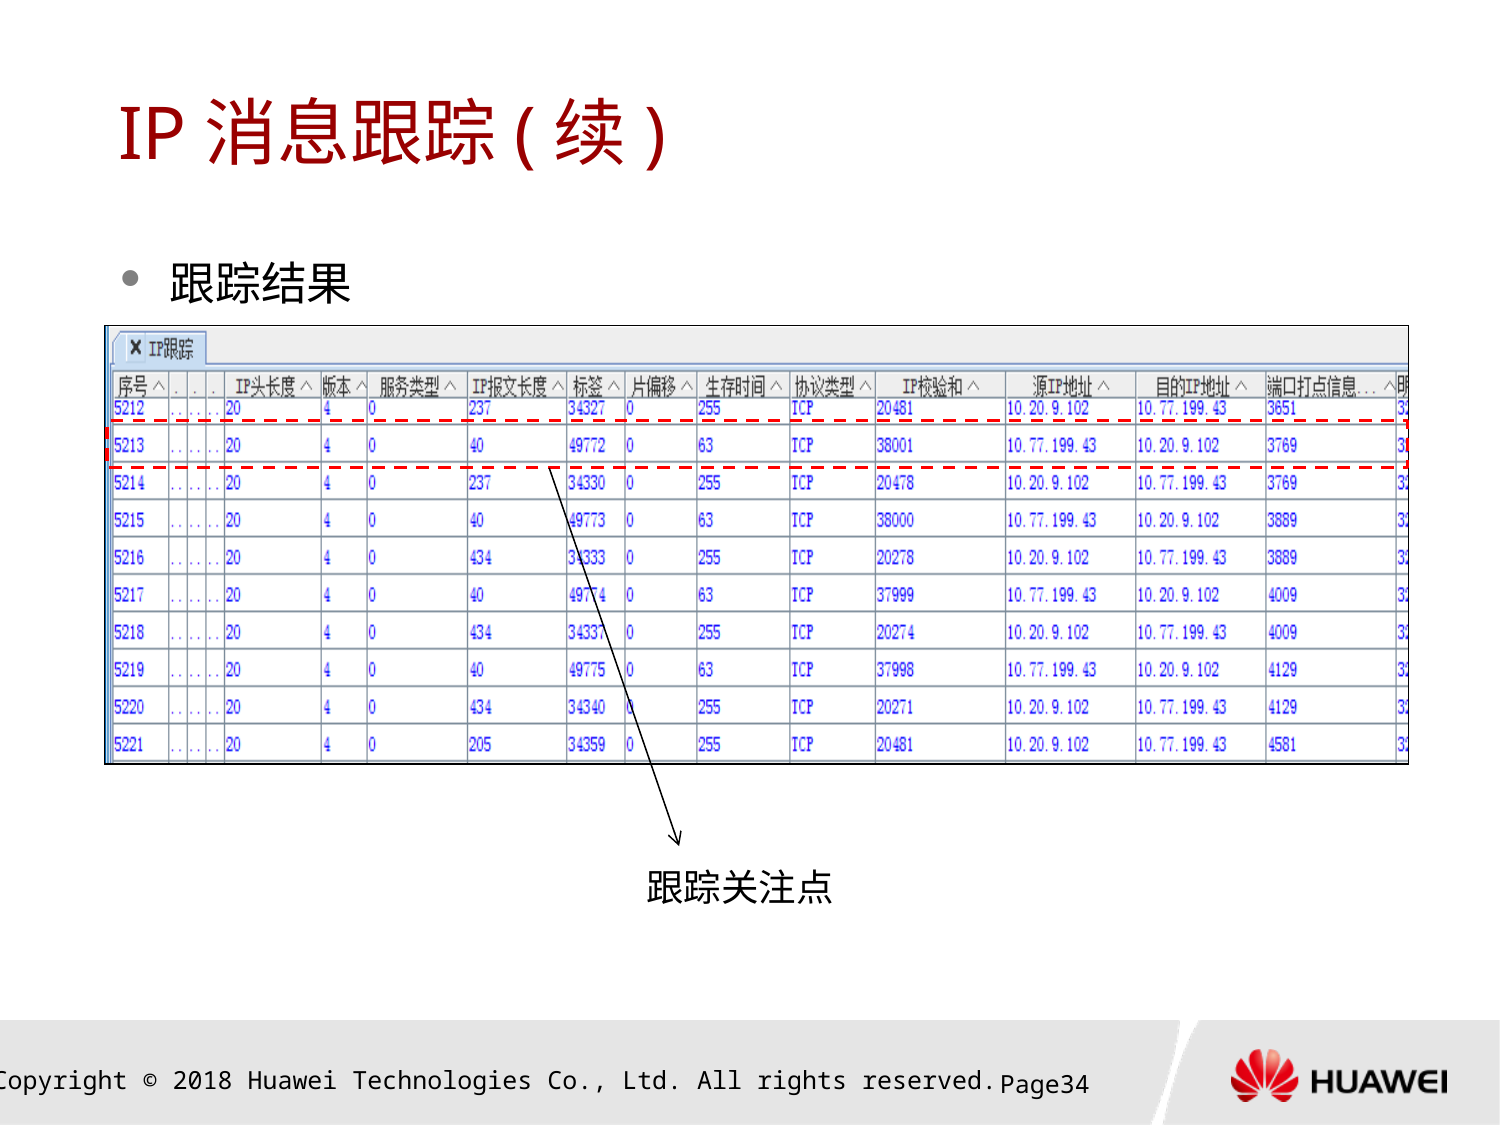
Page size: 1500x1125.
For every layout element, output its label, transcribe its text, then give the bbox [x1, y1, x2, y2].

list 跟踪结果 [106, 225, 1409, 325]
picture [0, 1020, 1500, 1125]
list 跟踪结果 [106, 771, 1409, 915]
title IP消息跟踪(续) [104, 58, 1374, 202]
slide_number Page33 [999, 1070, 1250, 1125]
text_box 跟踪关注点 [631, 856, 892, 916]
picture [104, 325, 1409, 764]
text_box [548, 467, 680, 847]
